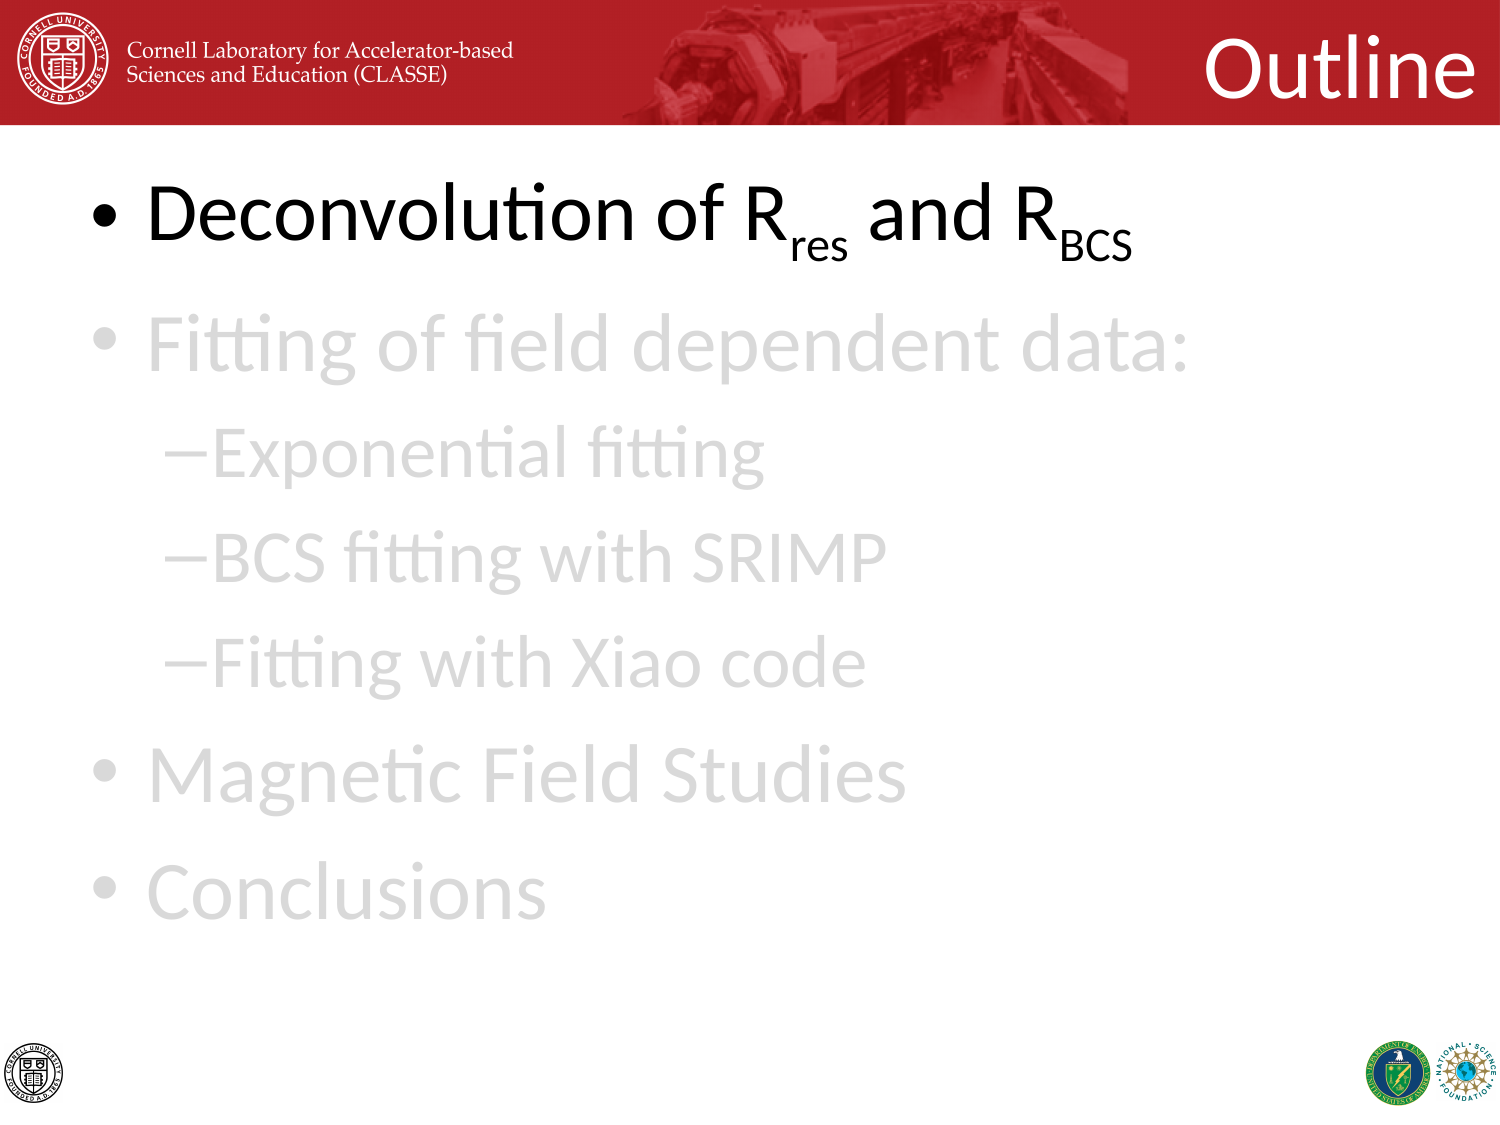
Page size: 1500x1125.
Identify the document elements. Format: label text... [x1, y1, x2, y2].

list Deconvolution of Rres and RBCS Fitting of field dependent data: Exponential fitting BCS fitting with SRIMP Fitting with Xiao code Magnetic Field Studies Conclusions [75, 149, 1425, 1005]
picture [1494, 0, 1500, 144]
title Outline [268, 0, 1494, 188]
picture [1436, 1042, 1496, 1101]
picture [0, 0, 268, 144]
picture [1365, 1040, 1431, 1106]
picture [4, 1043, 63, 1103]
